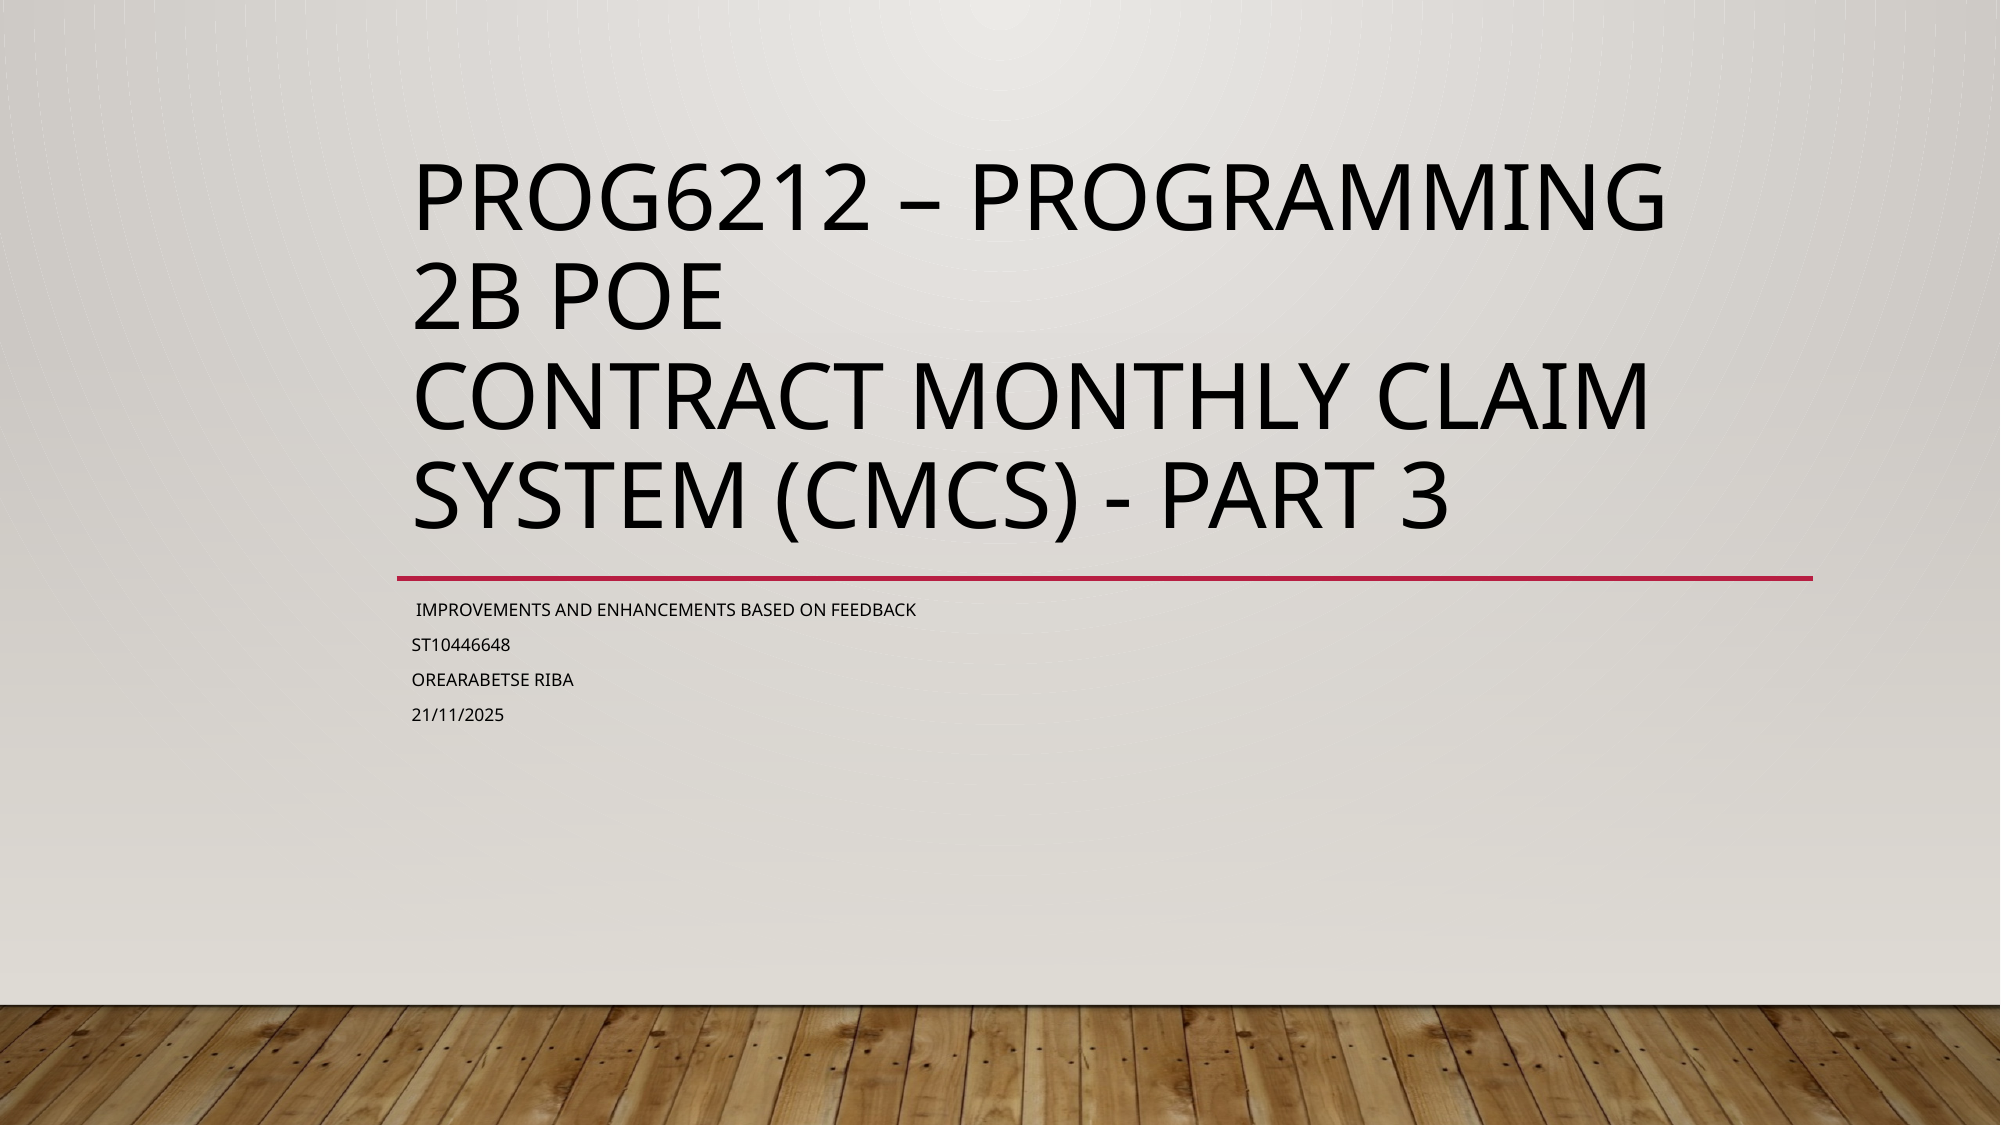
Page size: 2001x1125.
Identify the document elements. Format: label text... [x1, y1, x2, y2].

picture [0, 1005, 2000, 1125]
subtitle Improvements and Enhancements Based on Feedback ST10446648 Orearabetse Riba 21/11/2025 [396, 579, 1814, 740]
title PROG6212 – Programming 2B POE Contract Monthly Claim System (CMCS) - Part 3 [396, 131, 1814, 549]
